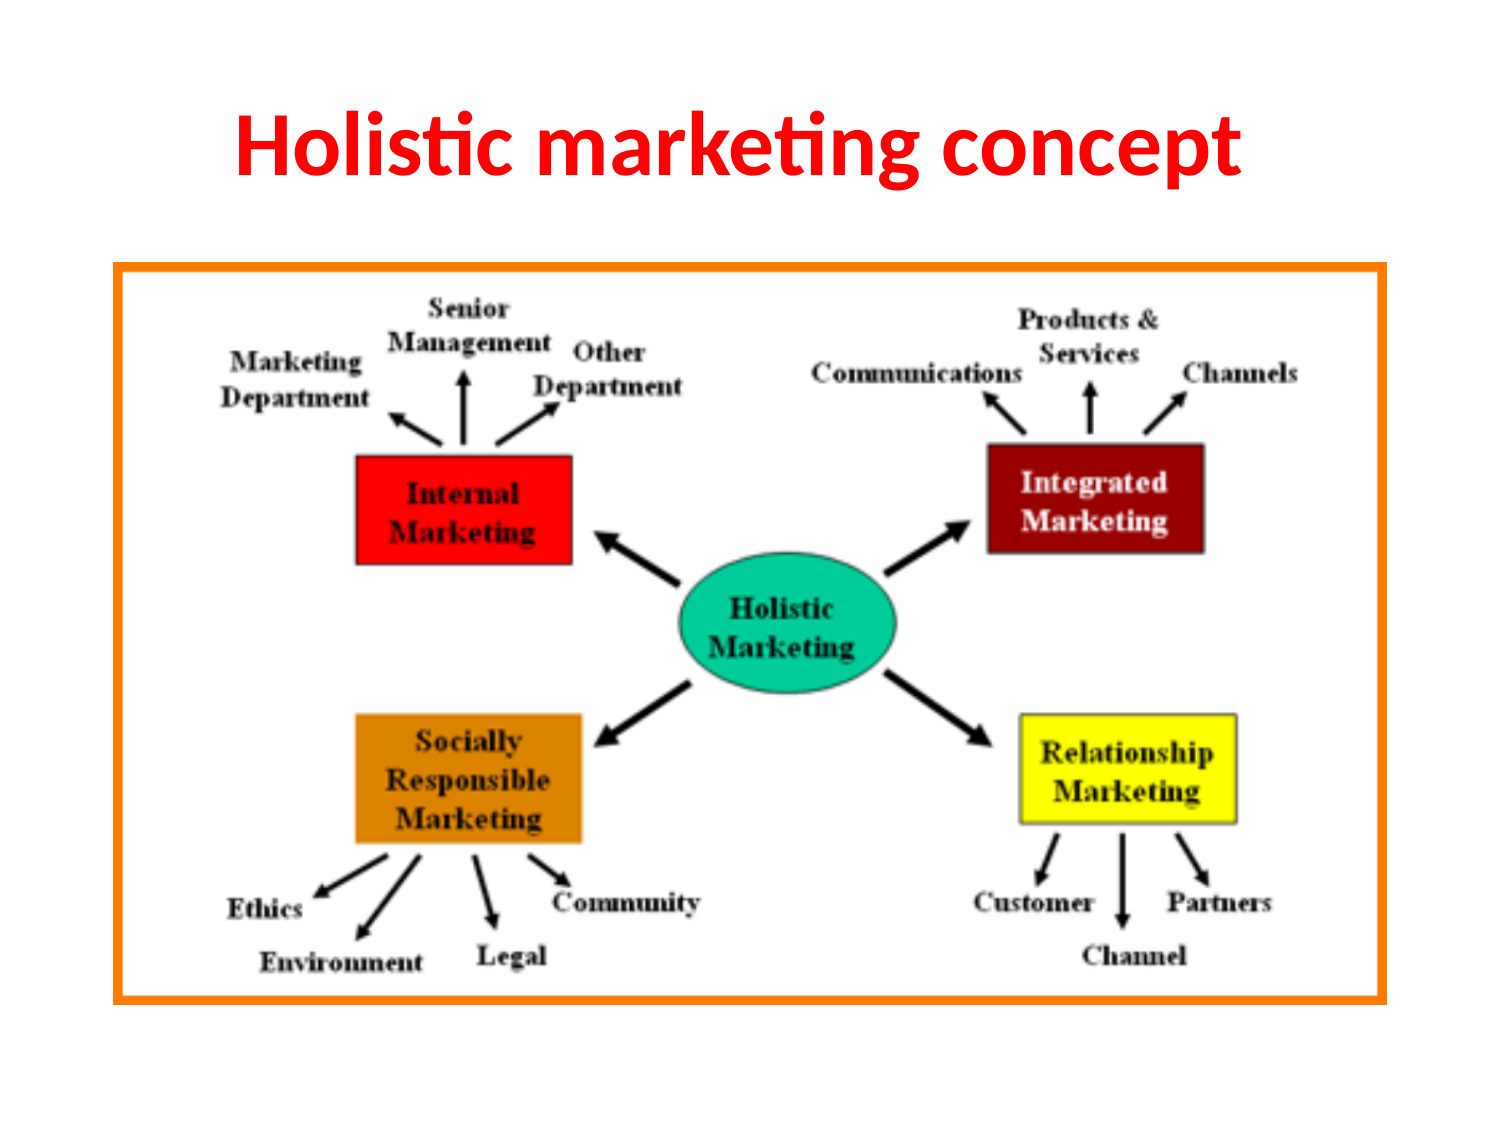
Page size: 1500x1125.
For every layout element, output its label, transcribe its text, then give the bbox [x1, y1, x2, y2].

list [113, 262, 1387, 1006]
title Holistic marketing concept [75, 45, 1425, 233]
